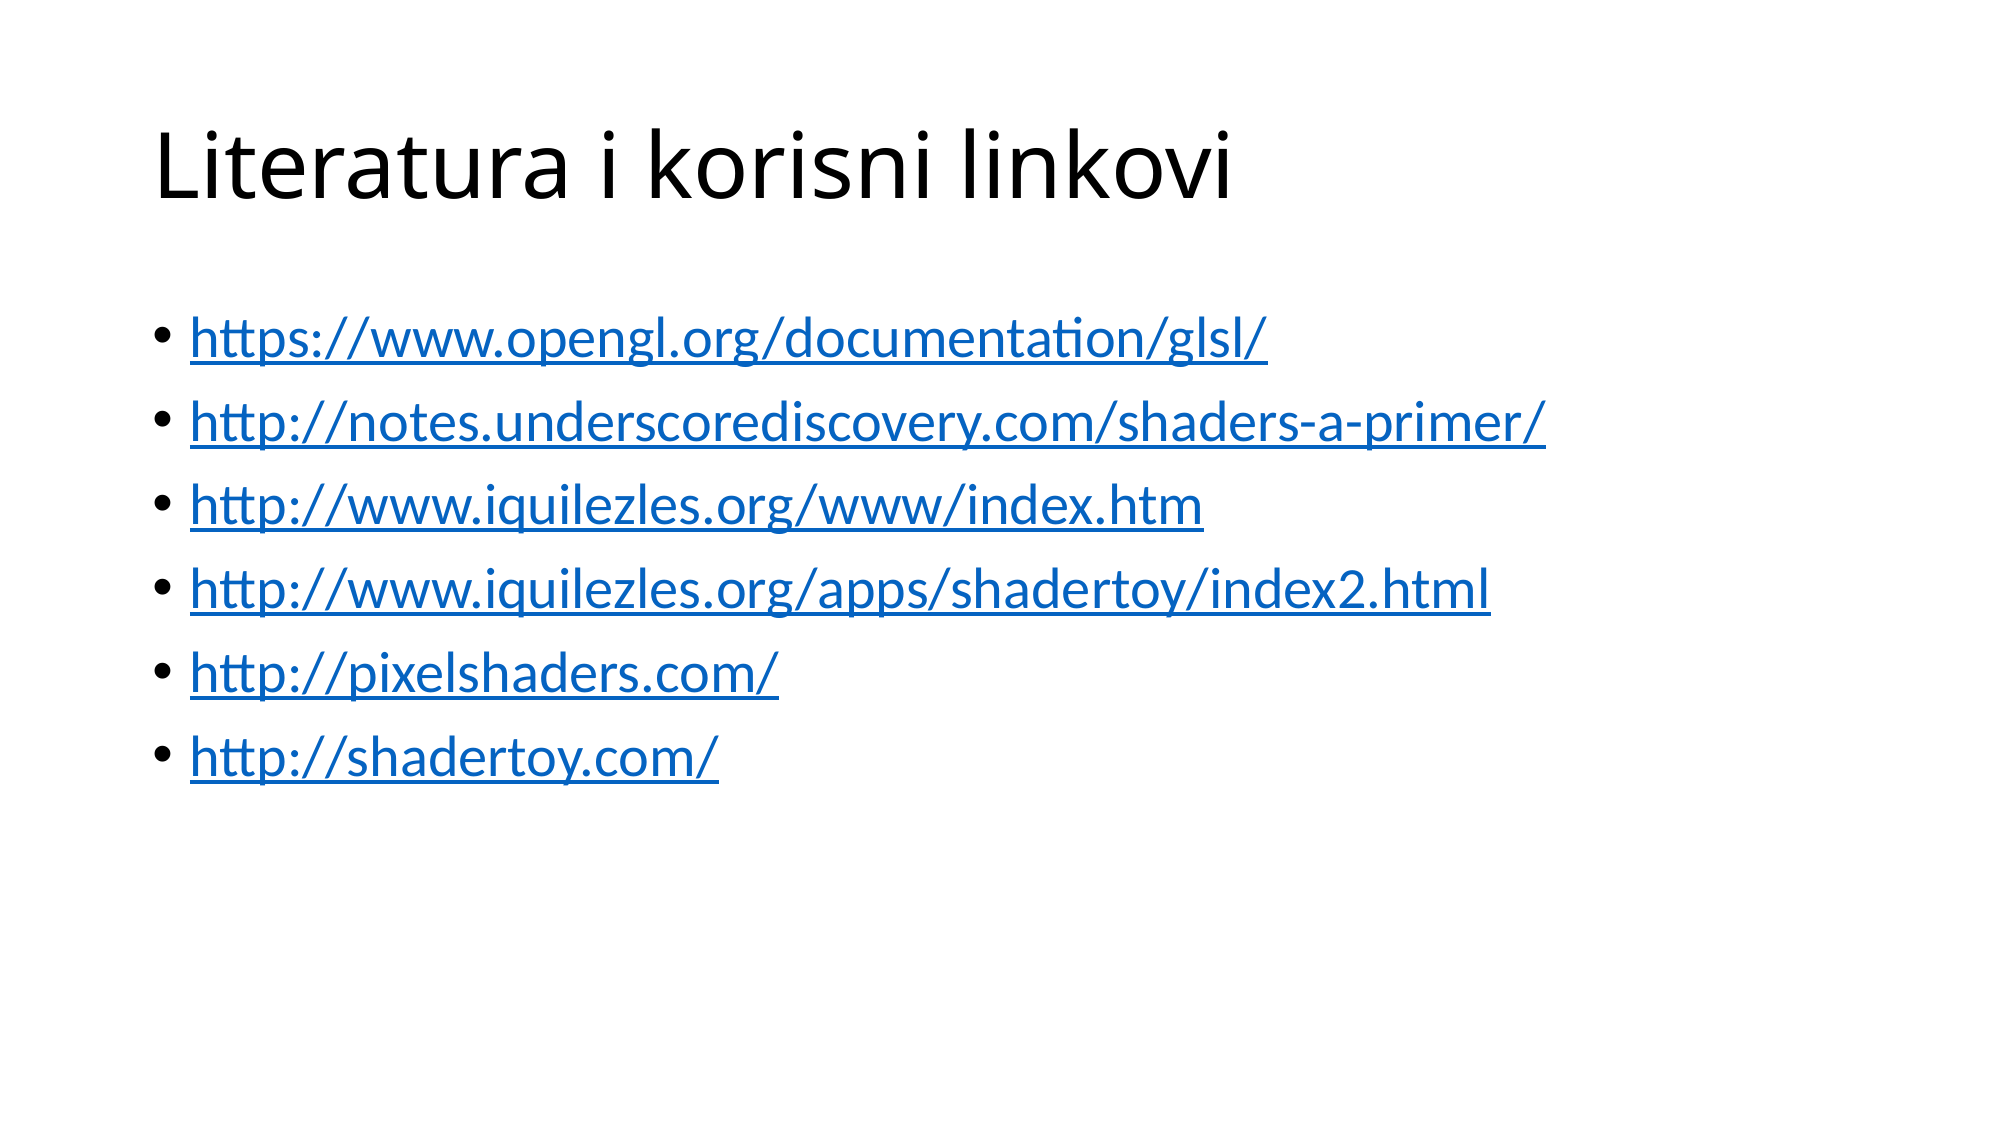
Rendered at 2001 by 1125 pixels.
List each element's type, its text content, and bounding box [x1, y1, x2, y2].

title Literatura i korisni linkovi [137, 59, 1863, 278]
list https://www.opengl.org/documentation/glsl/ http://notes.underscorediscovery.com/shaders-a-primer/ http://www.iquilezles.org/www/index.htm http://www.iquilezles.org/apps/shadertoy/index2.html http://pixelshaders.com/ http://shadertoy.com/ [137, 299, 1863, 1014]
